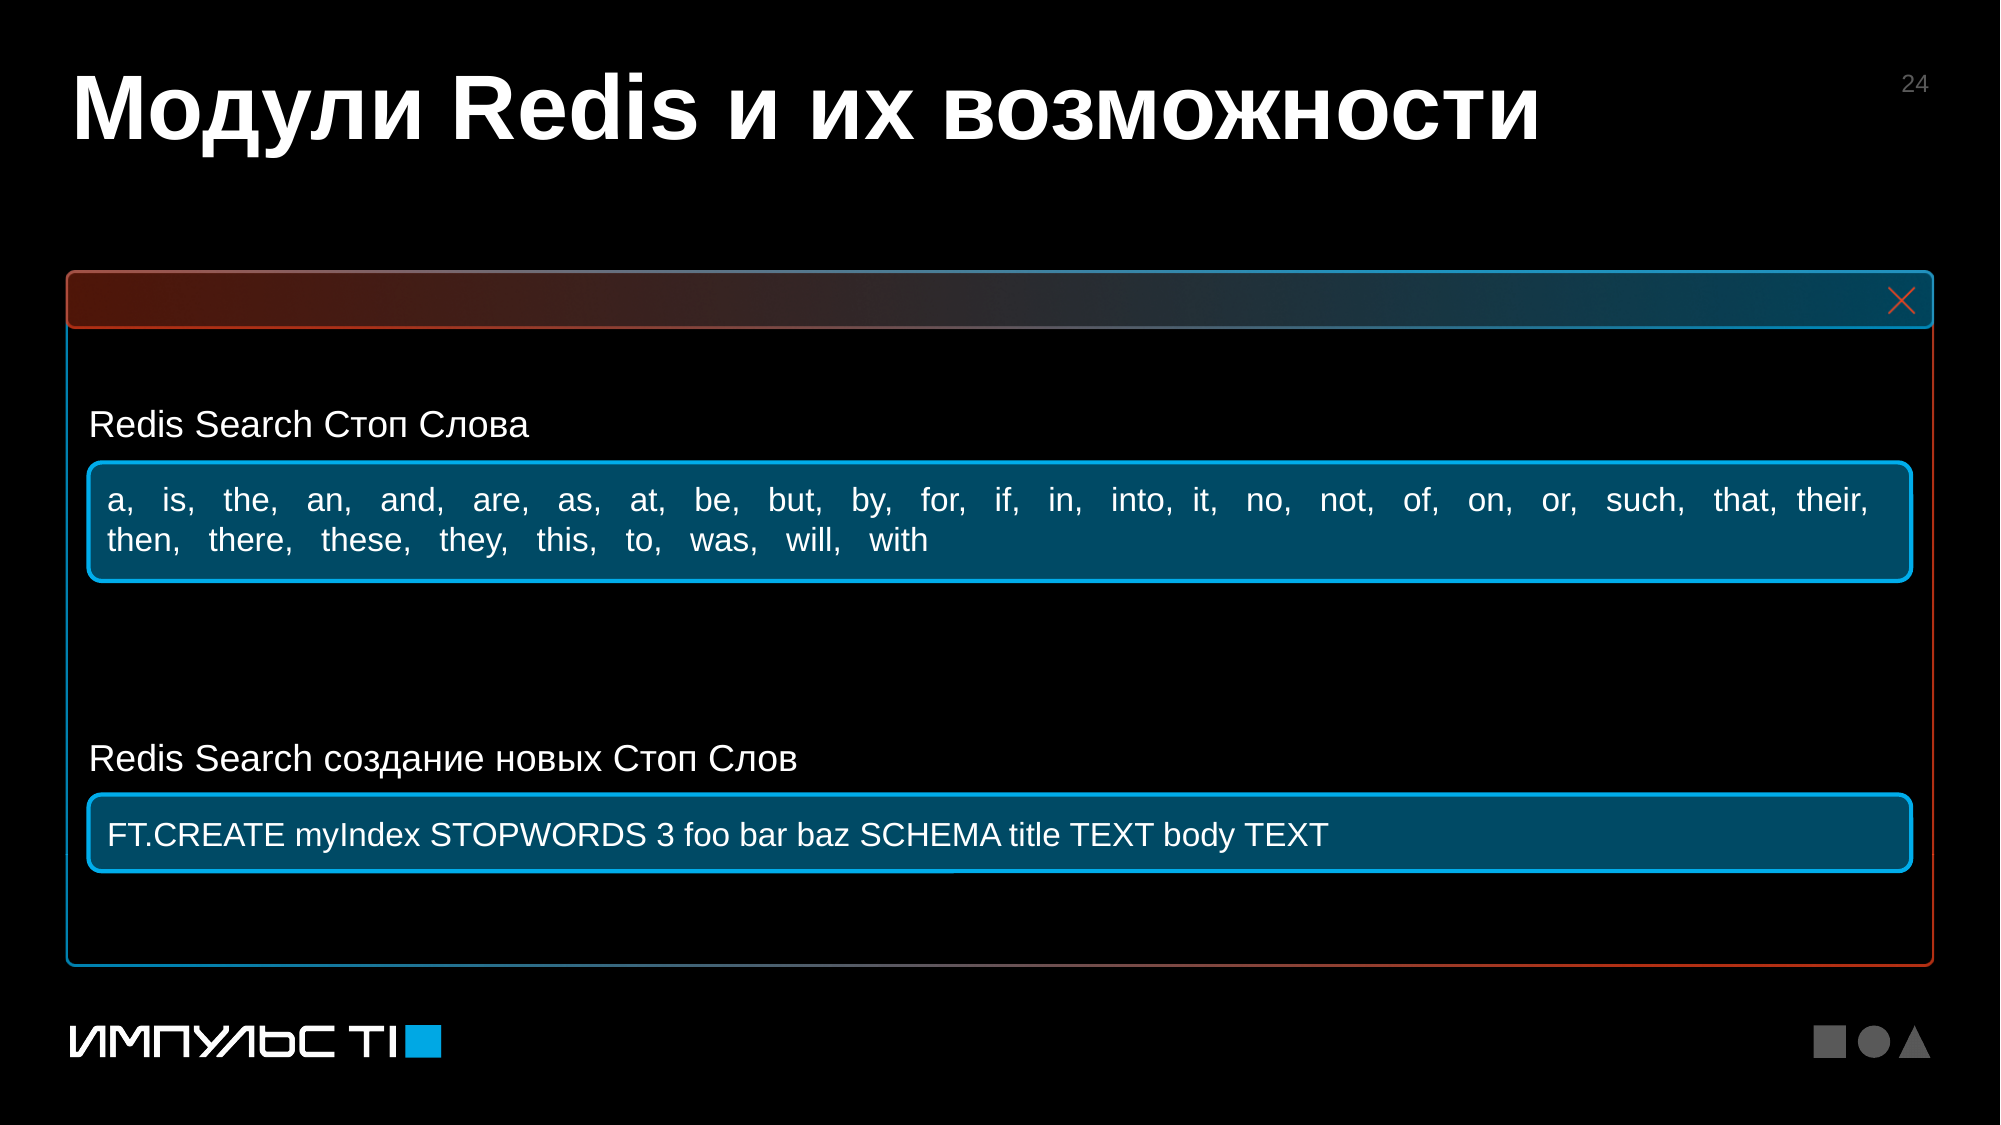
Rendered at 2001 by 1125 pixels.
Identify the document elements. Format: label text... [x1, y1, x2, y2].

picture [1898, 1025, 1931, 1058]
picture [70, 1025, 404, 1058]
title Модули Redis и их возможности [70, 69, 1649, 258]
picture [65, 270, 1935, 967]
